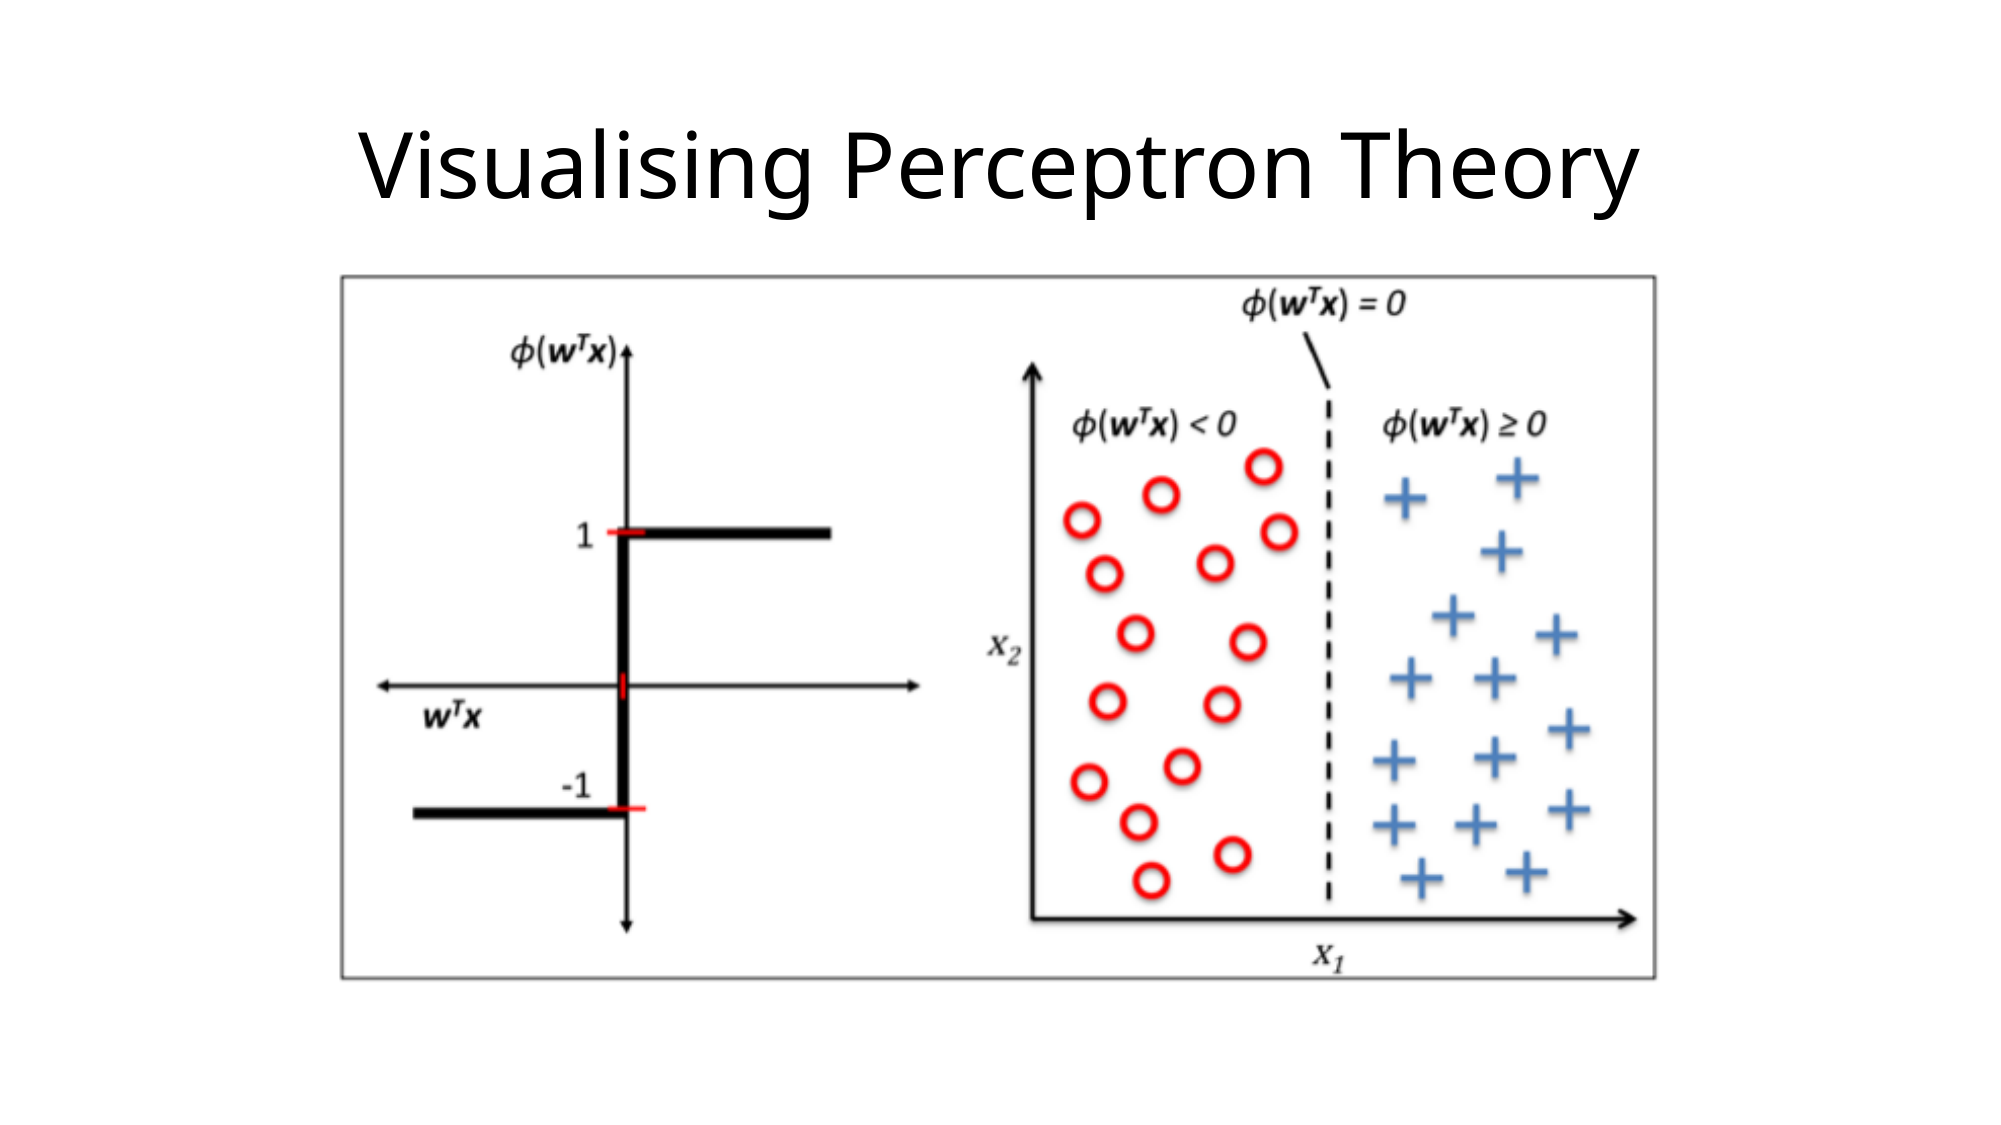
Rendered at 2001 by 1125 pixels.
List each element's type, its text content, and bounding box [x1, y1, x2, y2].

picture [324, 242, 1676, 1005]
title Visualising Perceptron Theory [137, 59, 1863, 278]
